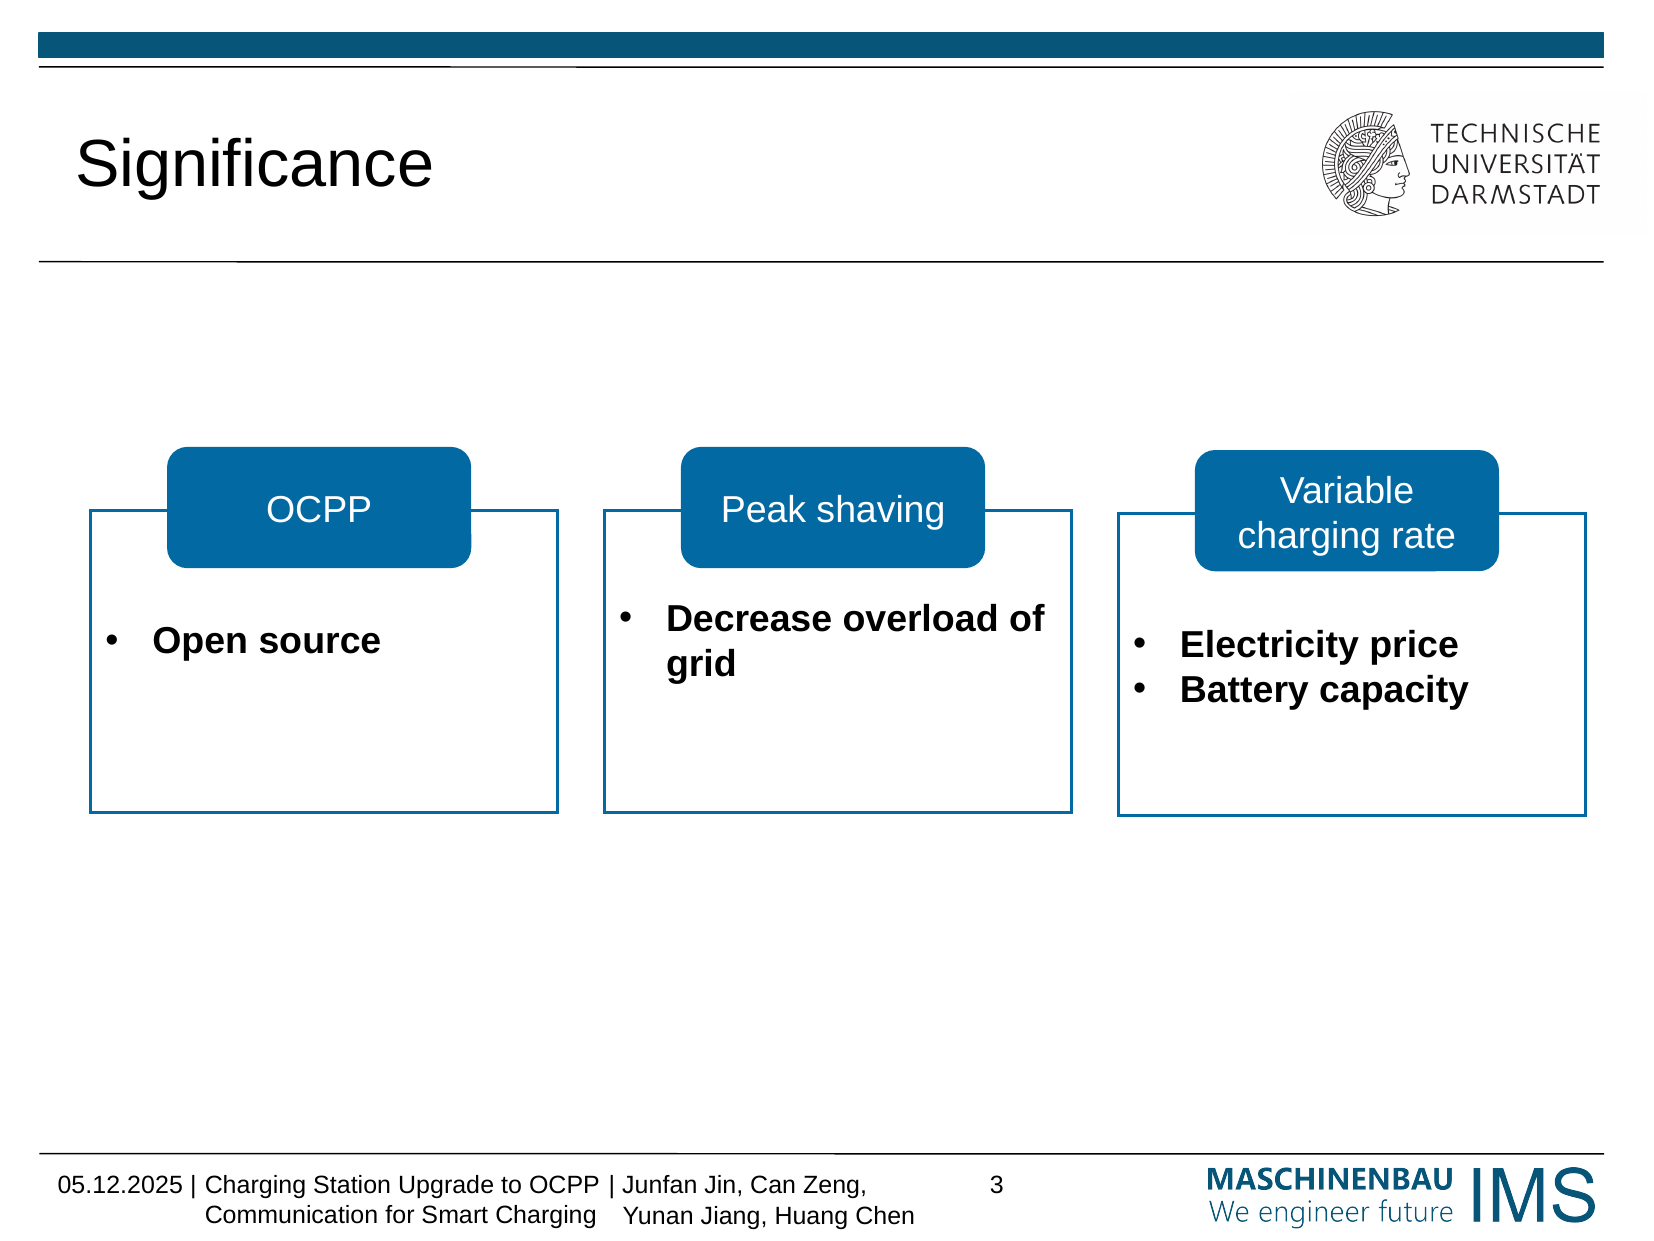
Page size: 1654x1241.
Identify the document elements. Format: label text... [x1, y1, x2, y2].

picture [1375, 1167, 1383, 1179]
picture [1216, 1167, 1225, 1181]
picture [1439, 1167, 1447, 1185]
picture [1562, 1167, 1595, 1201]
picture [1301, 1167, 1309, 1176]
text_box OCPP [166, 446, 472, 569]
text_box Open source [90, 510, 558, 813]
text_box Electricity price Battery capacity [1118, 513, 1586, 816]
picture [1335, 1167, 1343, 1180]
text_box Peak shaving [680, 446, 986, 569]
text_box Variable charging rate [1194, 449, 1500, 572]
title Significance [74, 90, 1275, 240]
picture [1286, 88, 1651, 239]
text_box Decrease overload of grid [604, 510, 1072, 813]
picture [1208, 1167, 1595, 1230]
